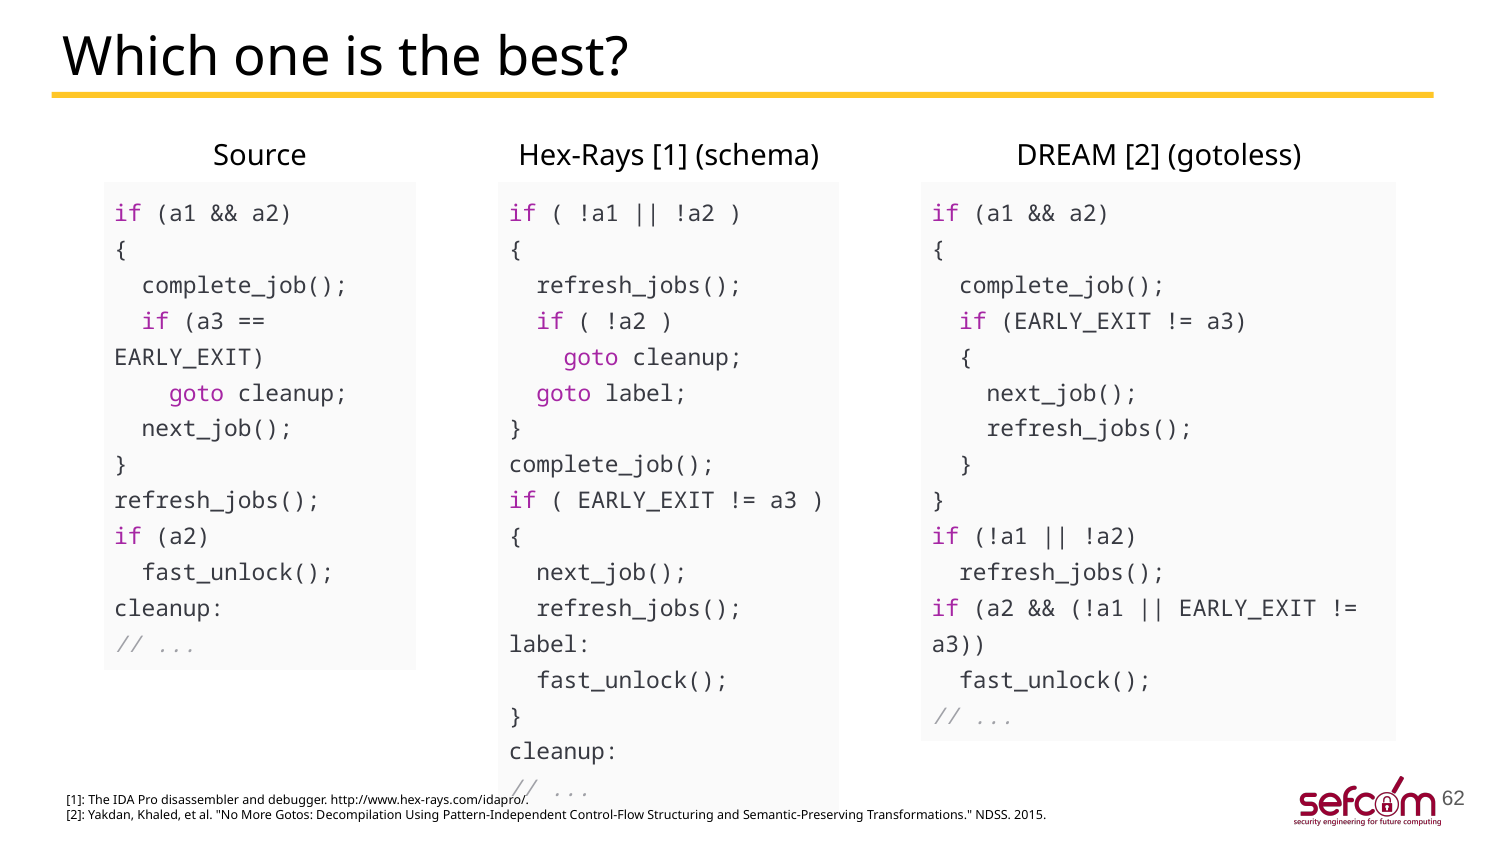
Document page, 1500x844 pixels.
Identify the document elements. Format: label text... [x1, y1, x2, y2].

text_box [1]: The IDA Pro disassembler and debugger. http://www.hex-rays.com/idapro/. [2]: Yakdan, Khaled, et al. "No More Gotos: Decompilation Using Pattern-Independent Control-Flow Structuring and Semantic-Preserving Transformations." NDSS. 2015. [51, 776, 1073, 832]
text_box Which one is the best? [51, 16, 1434, 83]
slide_number 62 [1389, 764, 1480, 830]
text_box Hex-Rays [1] (schema) [498, 128, 840, 179]
text_box [51, 91, 1434, 98]
picture [1294, 776, 1442, 827]
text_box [103, 181, 1397, 739]
text_box Source [103, 128, 417, 179]
text_box DREAM [2] (gotoless) [921, 128, 1397, 179]
